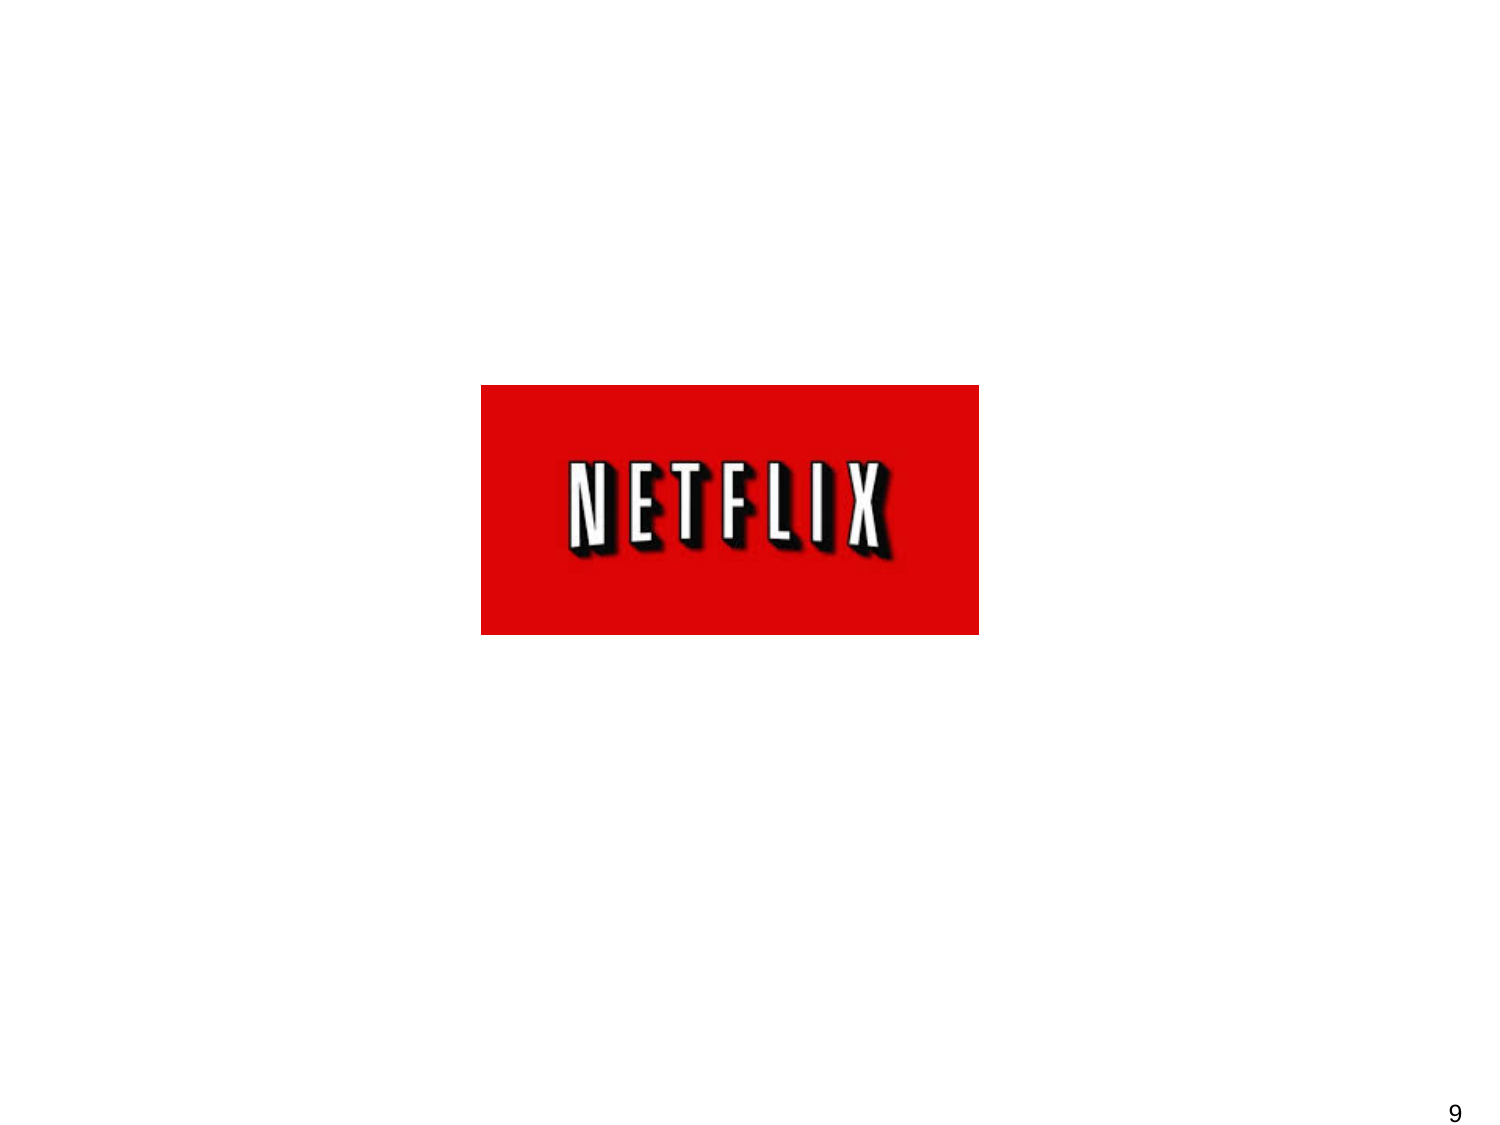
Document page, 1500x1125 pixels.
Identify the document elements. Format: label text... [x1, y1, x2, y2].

picture [480, 385, 979, 635]
slide_number 8 [1149, 1096, 1463, 1125]
